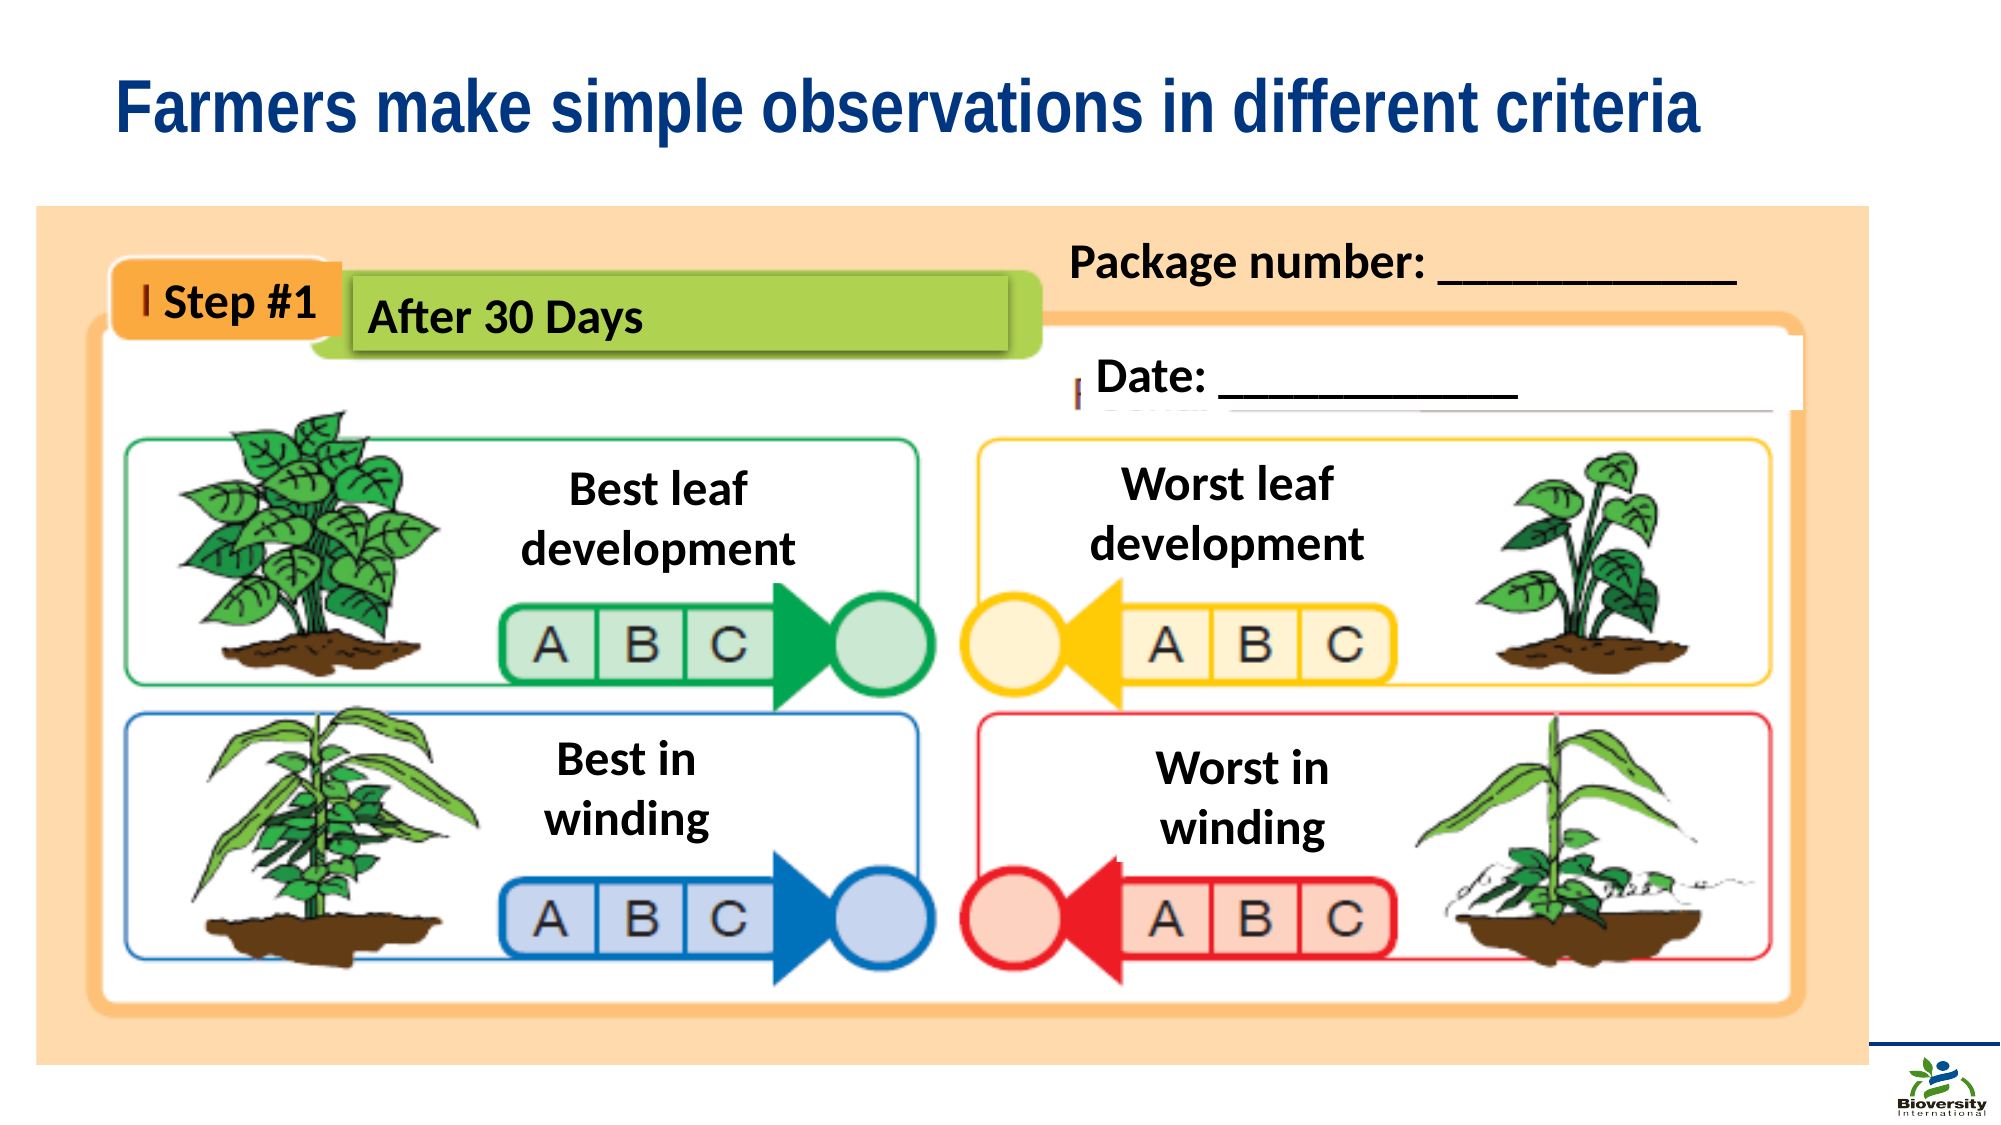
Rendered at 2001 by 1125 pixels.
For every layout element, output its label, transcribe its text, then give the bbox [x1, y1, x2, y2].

picture [1898, 1057, 1987, 1116]
title Farmers make simple observations in different criteria [100, 27, 1896, 157]
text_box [36, 206, 1869, 1065]
